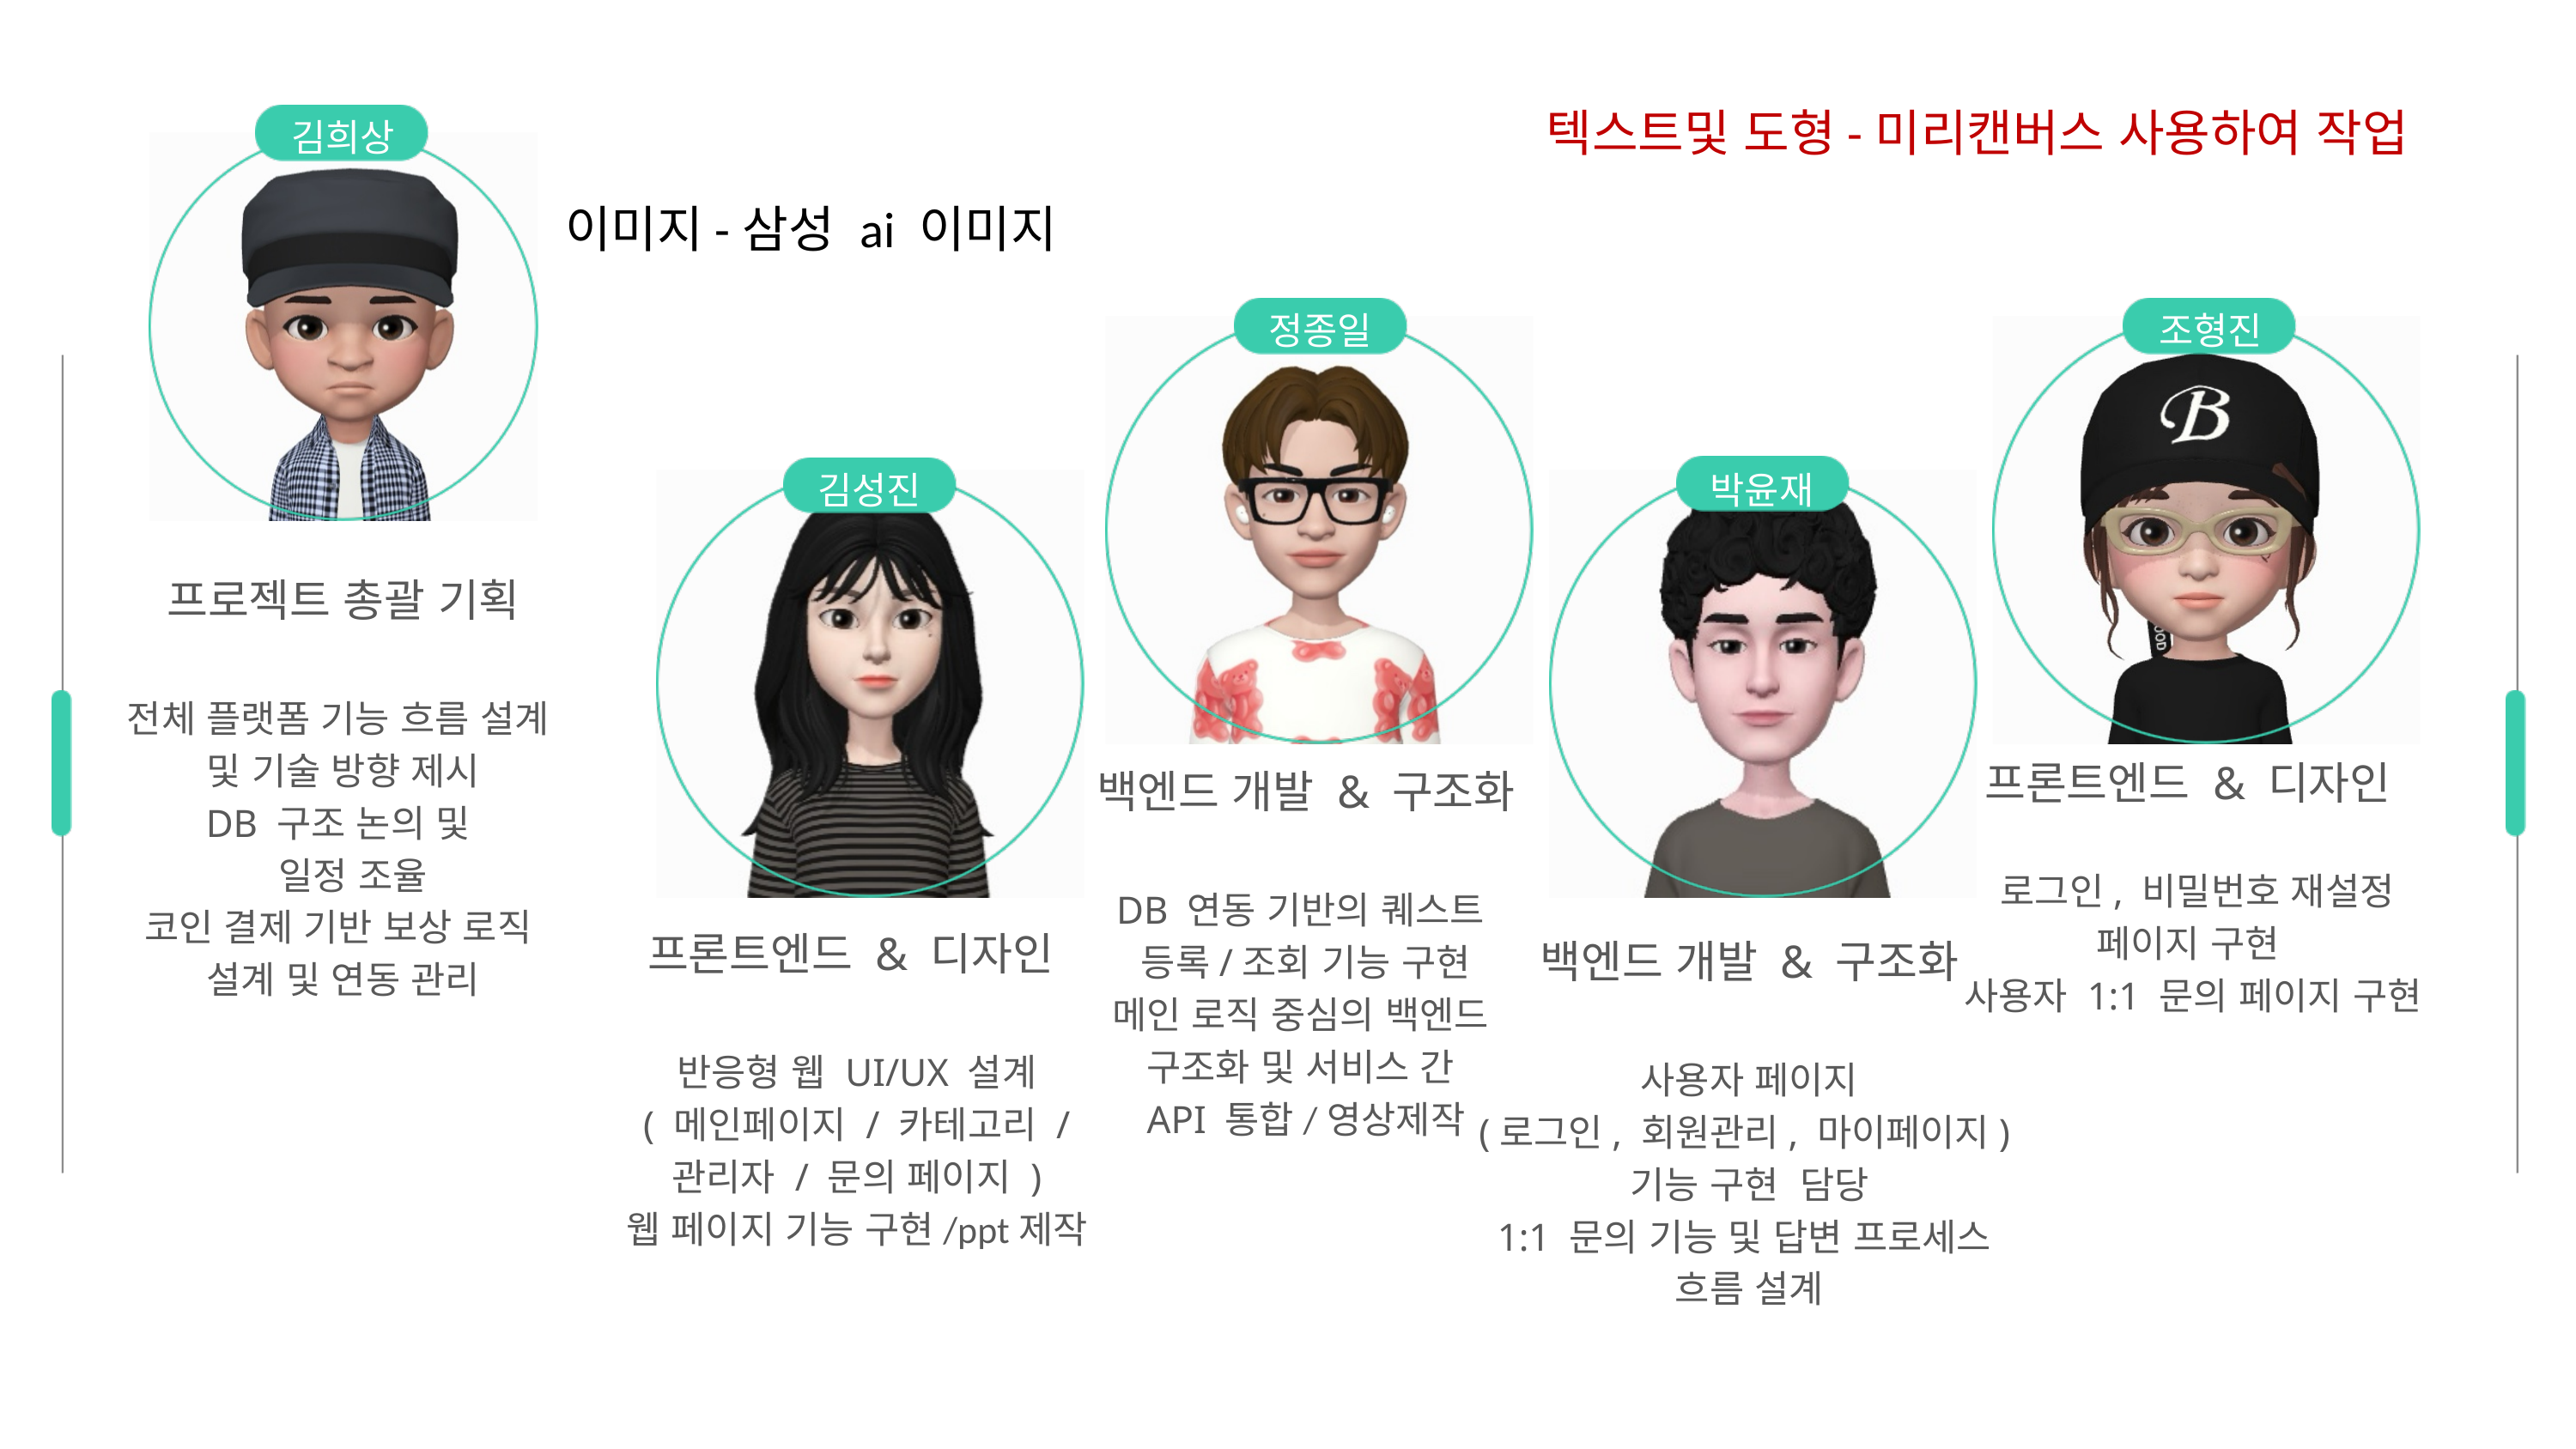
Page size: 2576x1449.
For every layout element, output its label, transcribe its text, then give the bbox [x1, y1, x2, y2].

text_box 백엔드 개발 & 구조화 DB 연동 기반의 퀘스트 등록/조회 기능 구현 메인 로직 중심의 백엔드 구조화 및 서비스 간 API 통합/영상제작 [1021, 758, 1590, 1137]
picture [2106, 355, 2576, 1173]
picture [1105, 298, 1534, 744]
text_box 프론트엔드 & 디자인 반응형 웹 UI/UX 설계 ( 메인페이지 / 카테고리 / 관리자 / 문의 페이지 ) 웹 페이지 기능 구현/ppt제작 [572, 920, 1142, 1247]
picture [1992, 298, 2421, 744]
picture [656, 458, 1084, 899]
text_box 프로젝트 총괄 기획 전체 플랫폼 기능 흐름 설계 및 기술 방향 제시 DB 구조 논의 및 일정 조율 코인 결제 기반 보상 로직 설계 및 연동 관리 [58, 567, 629, 998]
picture [149, 105, 538, 521]
text_box 이미지-삼성 ai 이미지 [552, 191, 1087, 264]
text_box 텍스트및 도형-미리캔버스 사용하여 작업​ [1533, 94, 2576, 228]
text_box 프론트엔드 & 디자인 로그인, 비밀번호 재설정 페이지 구현 사용자 1:1 문의 페이지 구현 [1908, 745, 2478, 1018]
picture [1548, 455, 1978, 899]
text_box 백엔드 개발 & 구조화 사용자 페이지 (로그인, 회원관리, 마이페이지) 기능 구현 담당 1:1 문의 기능 및 답변 프로세스 흐름 설계 [1465, 928, 2034, 1307]
picture [0, 689, 473, 838]
